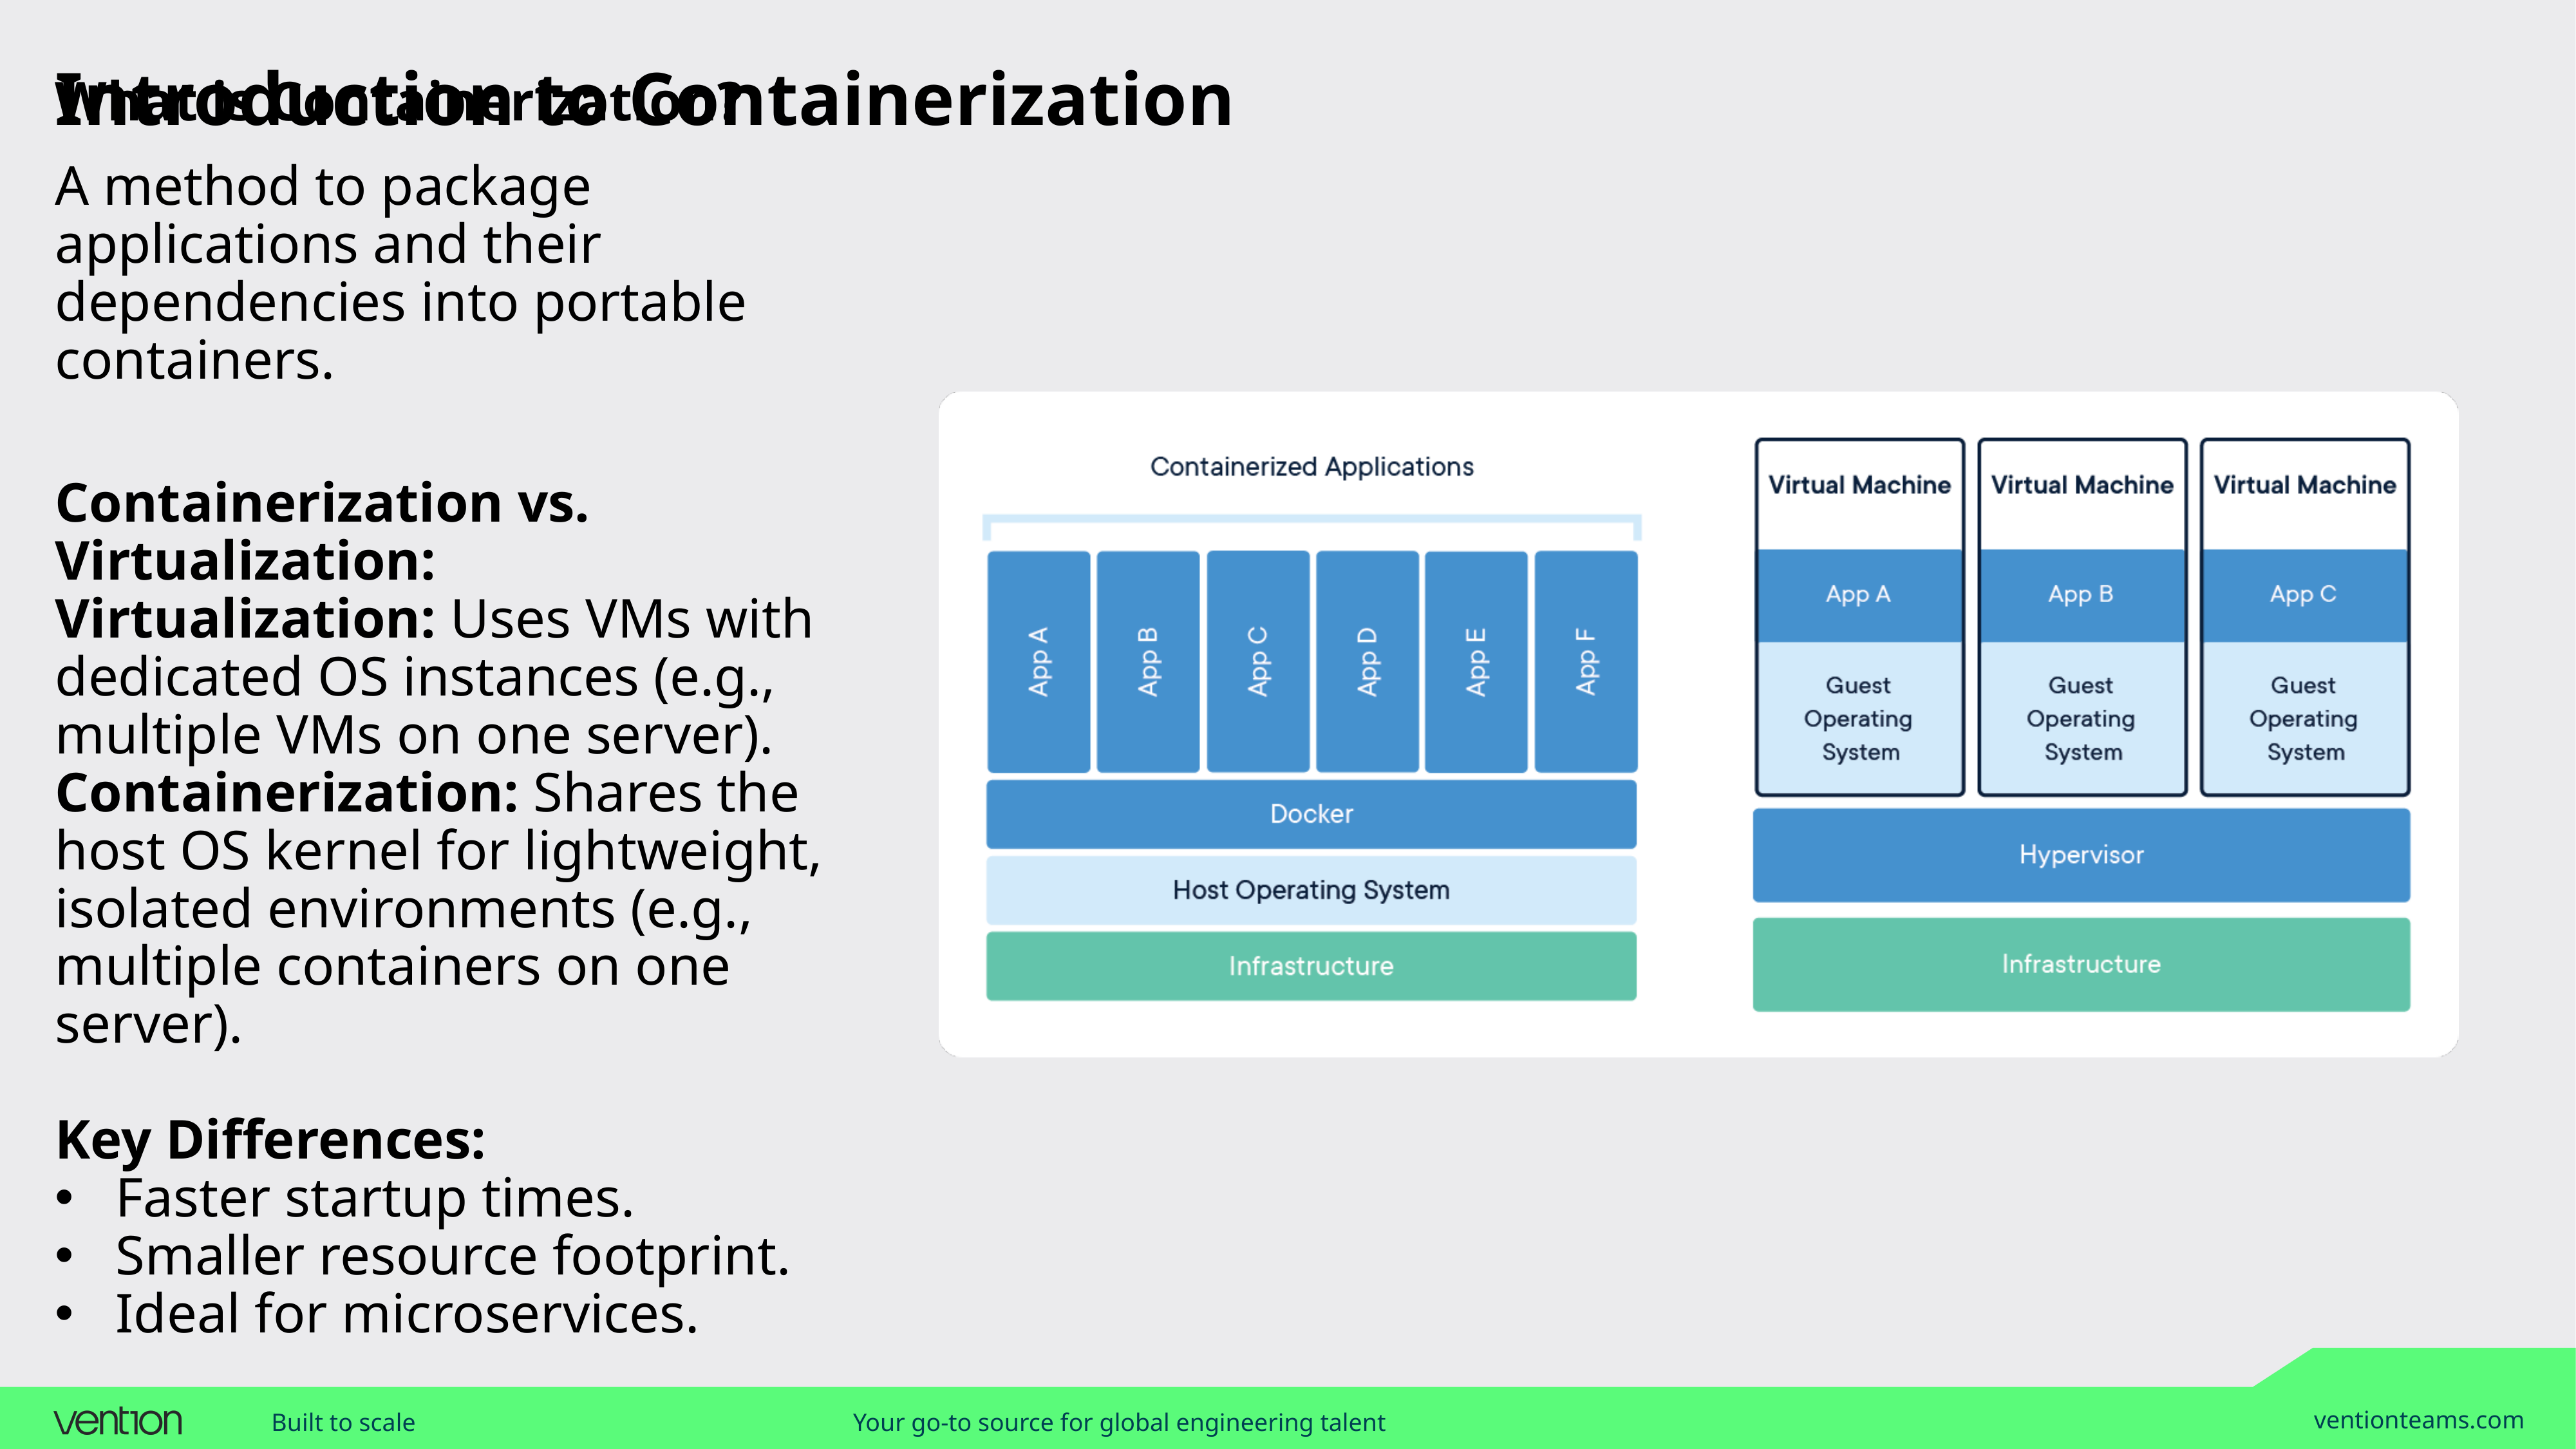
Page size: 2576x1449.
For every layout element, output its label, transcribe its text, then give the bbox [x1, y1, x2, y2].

title Introduction to Containerization [55, 62, 1507, 173]
picture [939, 392, 2459, 1057]
picture [53, 1406, 182, 1435]
list What is Containerization? A method to package applications and their dependencies into portable containers. Containerization vs. Virtualization: Virtualization: Uses VMs with dedicated OS instances (e.g., multiple VMs on one server). Containerization: Shares the host OS kernel for lightweight, isolated environments (e.g., multiple containers on one server). Key Differences: Faster startup times. Smaller resource footprint. Ideal for microservices. [55, 221, 831, 1430]
